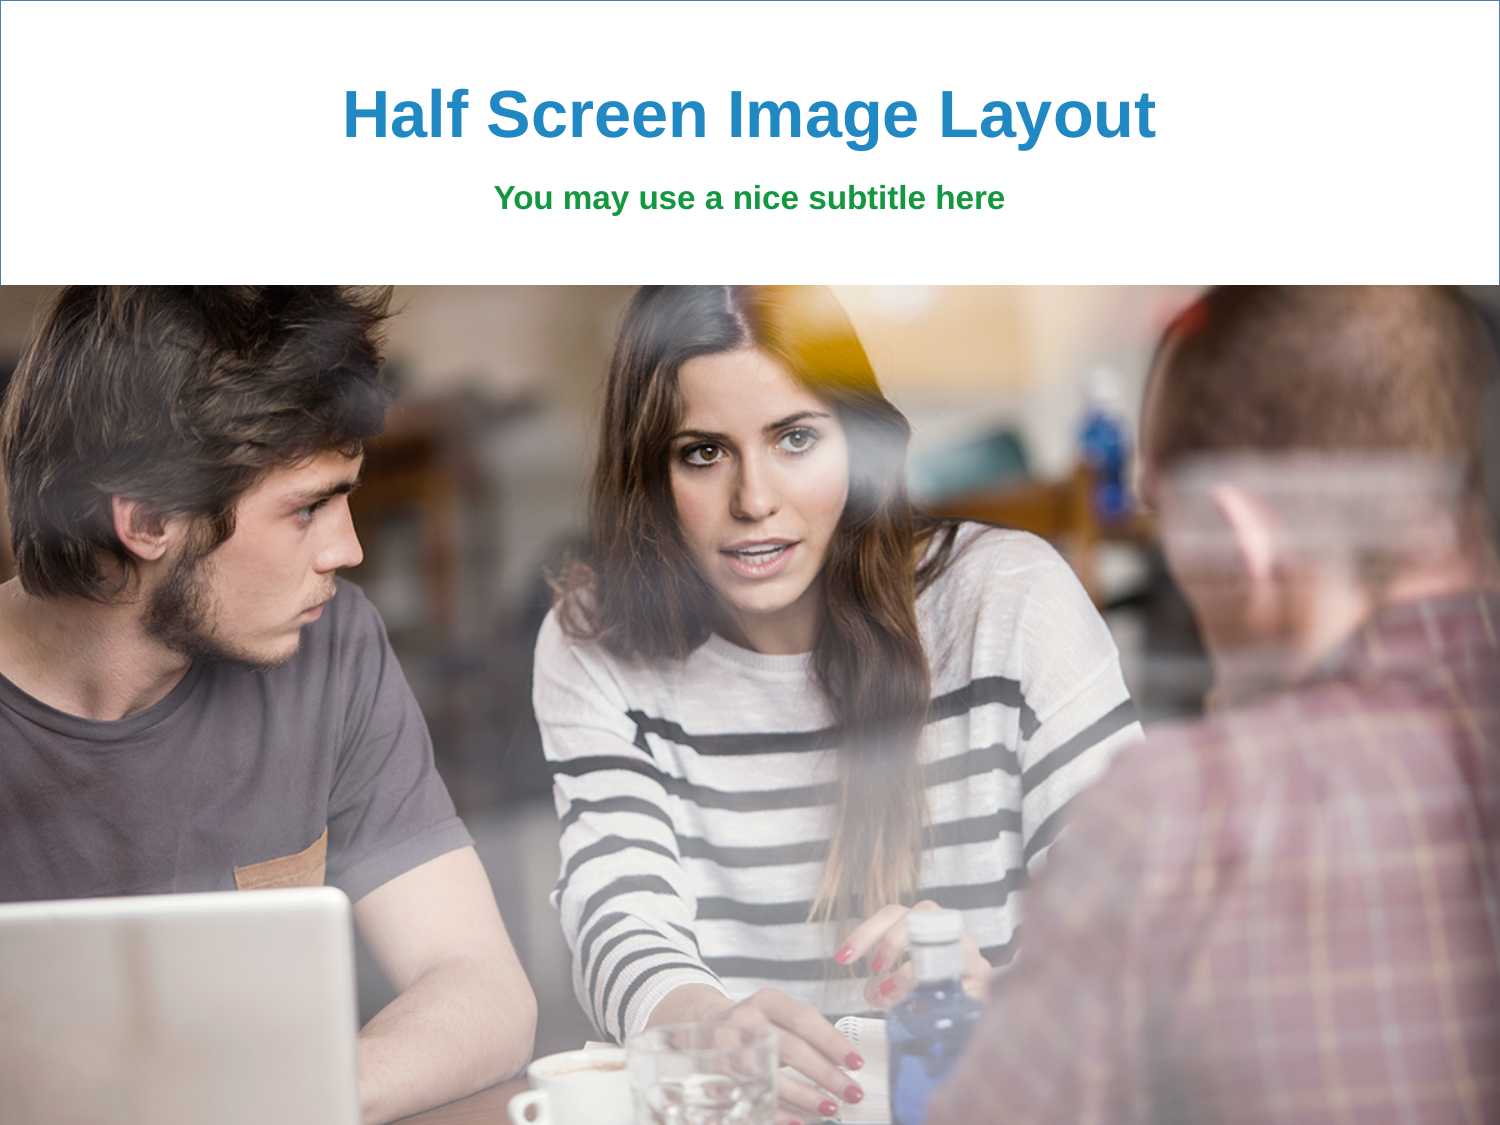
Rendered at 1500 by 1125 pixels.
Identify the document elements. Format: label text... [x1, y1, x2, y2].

picture [0, 285, 1500, 1125]
list You may use a nice subtitle here [75, 0, 1425, 283]
